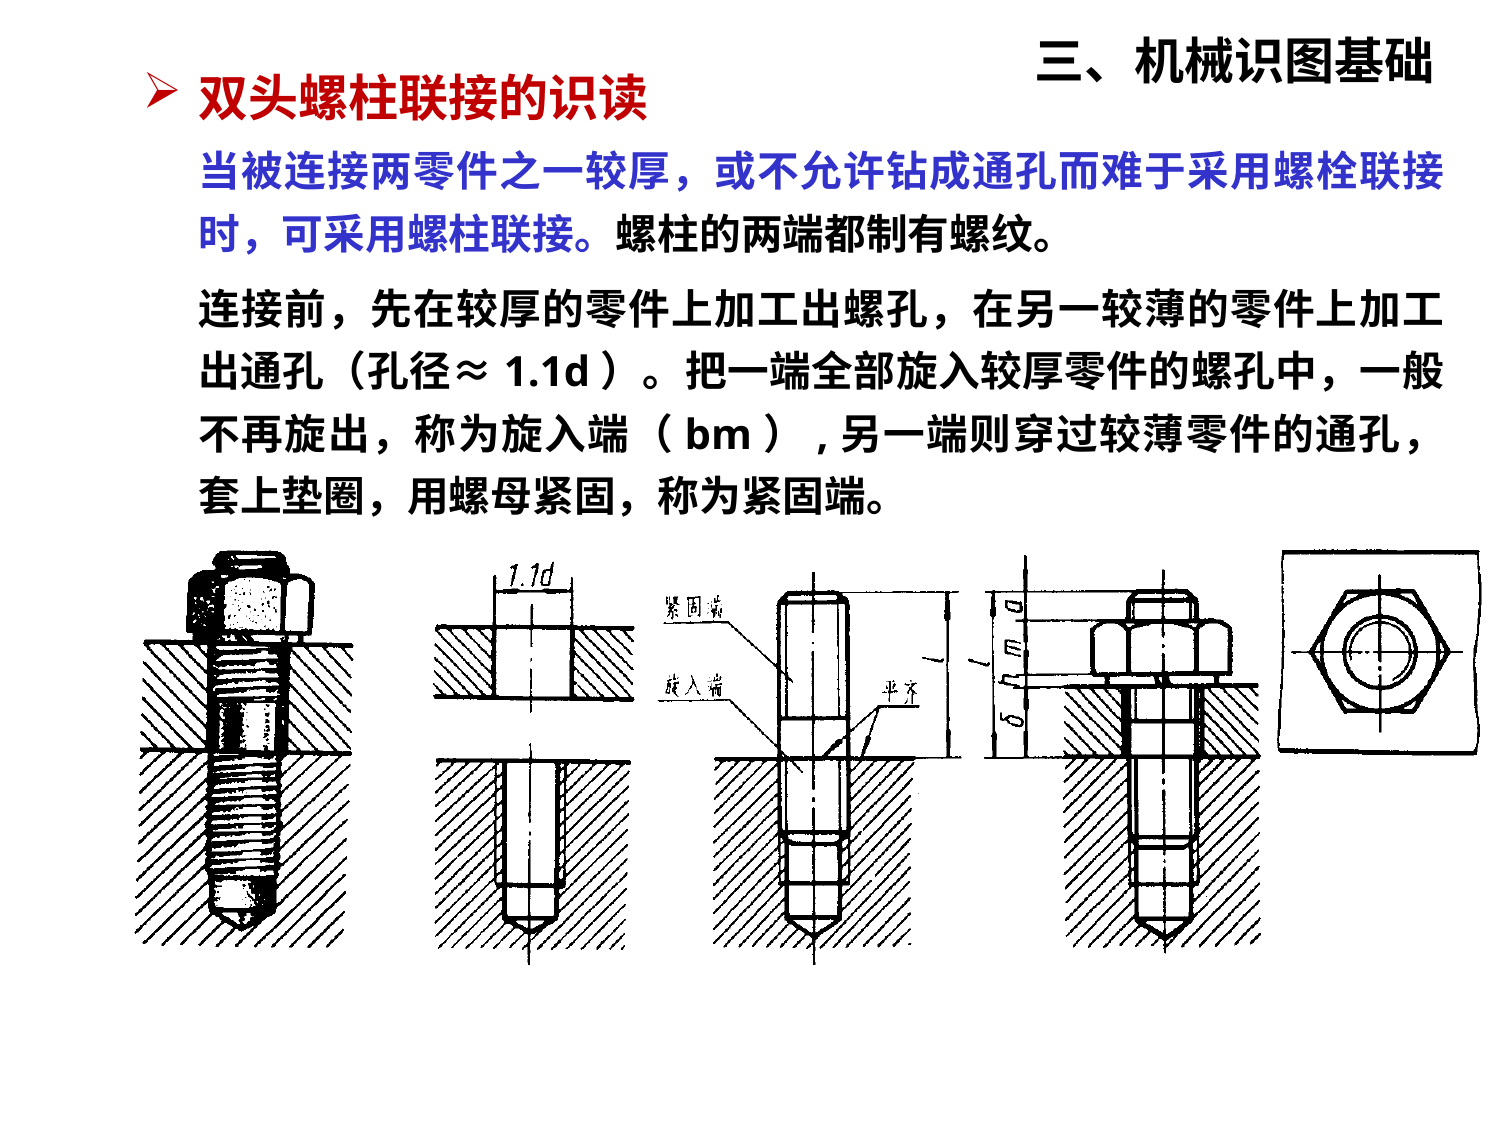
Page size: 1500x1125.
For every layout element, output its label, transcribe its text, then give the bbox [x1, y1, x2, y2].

text_box 当被连接两零件之一较厚，或不允许钻成通孔而难于采用螺栓联接时，可采用螺柱联接。螺柱的两端都制有螺纹。 连接前，先在较厚的零件上加工出螺孔，在另一较薄的零件上加工出通孔（孔径≈1.1d）。把一端全部旋入较厚零件的螺孔中，一般不再旋出，称为旋入端（bm）,另一端则穿过较薄零件的通孔，套上垫圈，用螺母紧固，称为紧固端。 [183, 125, 1459, 528]
text_box 三、机械识图基础 [968, 0, 1500, 120]
text_box 双头螺柱联接的识读 [127, 59, 664, 134]
picture [124, 535, 1495, 965]
